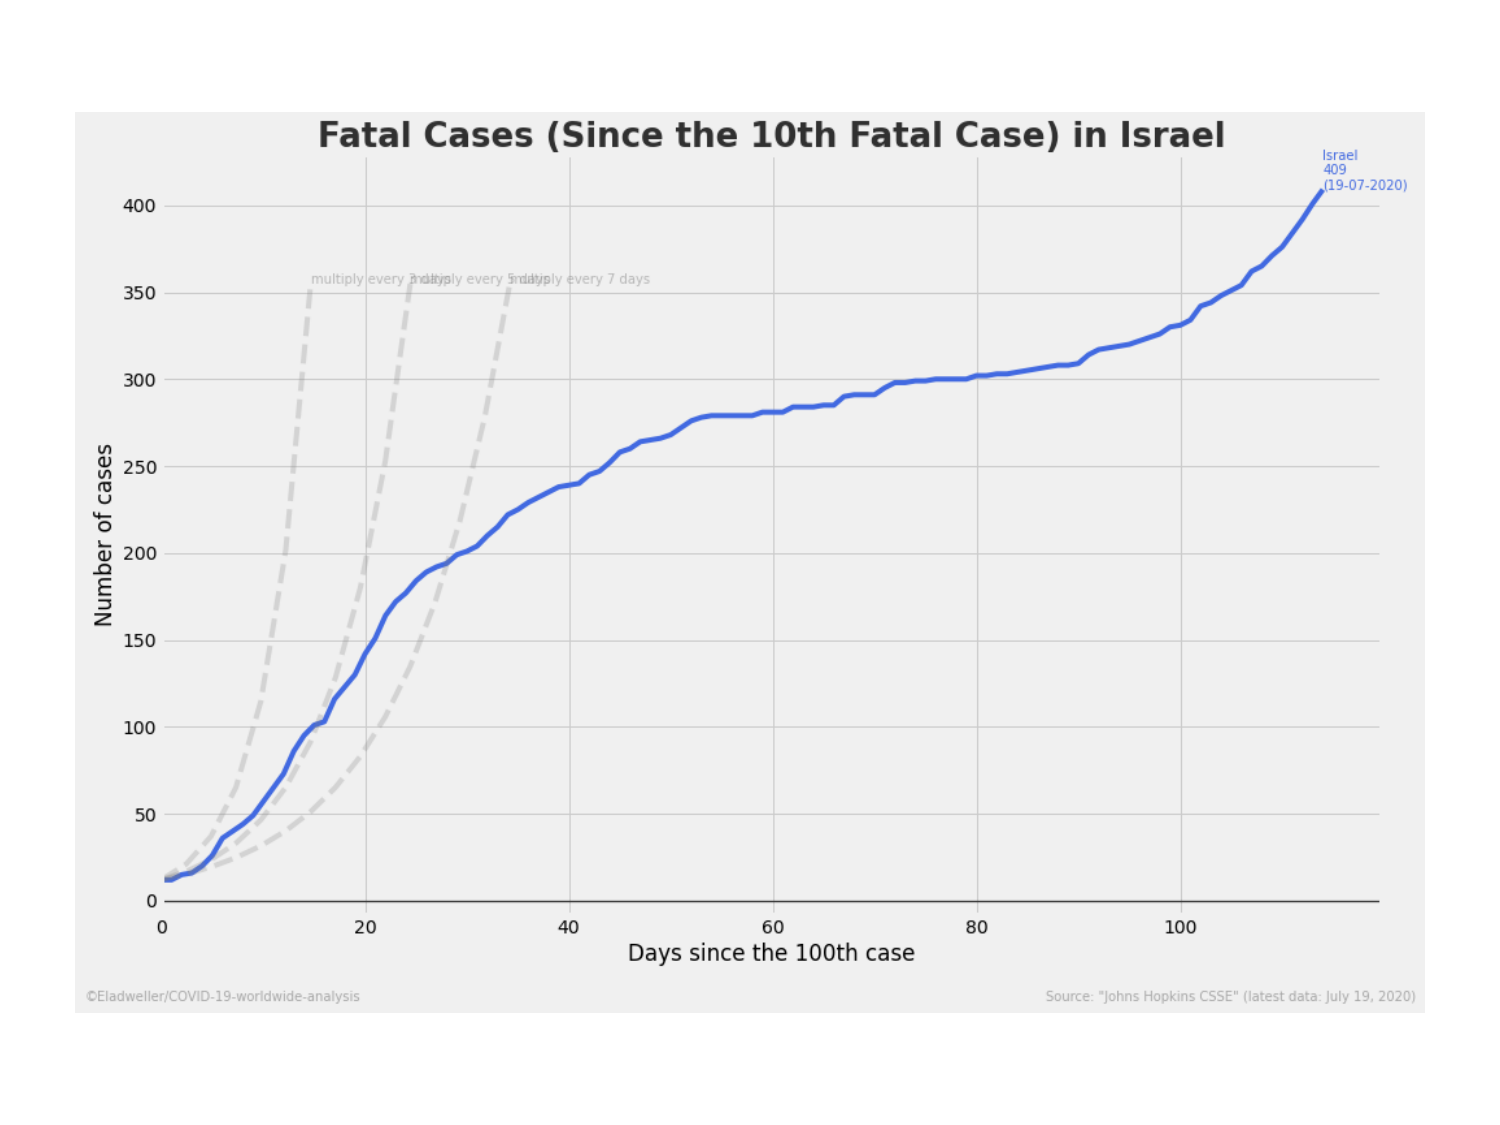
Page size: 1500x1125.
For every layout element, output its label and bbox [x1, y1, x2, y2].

picture [74, 112, 1426, 1013]
